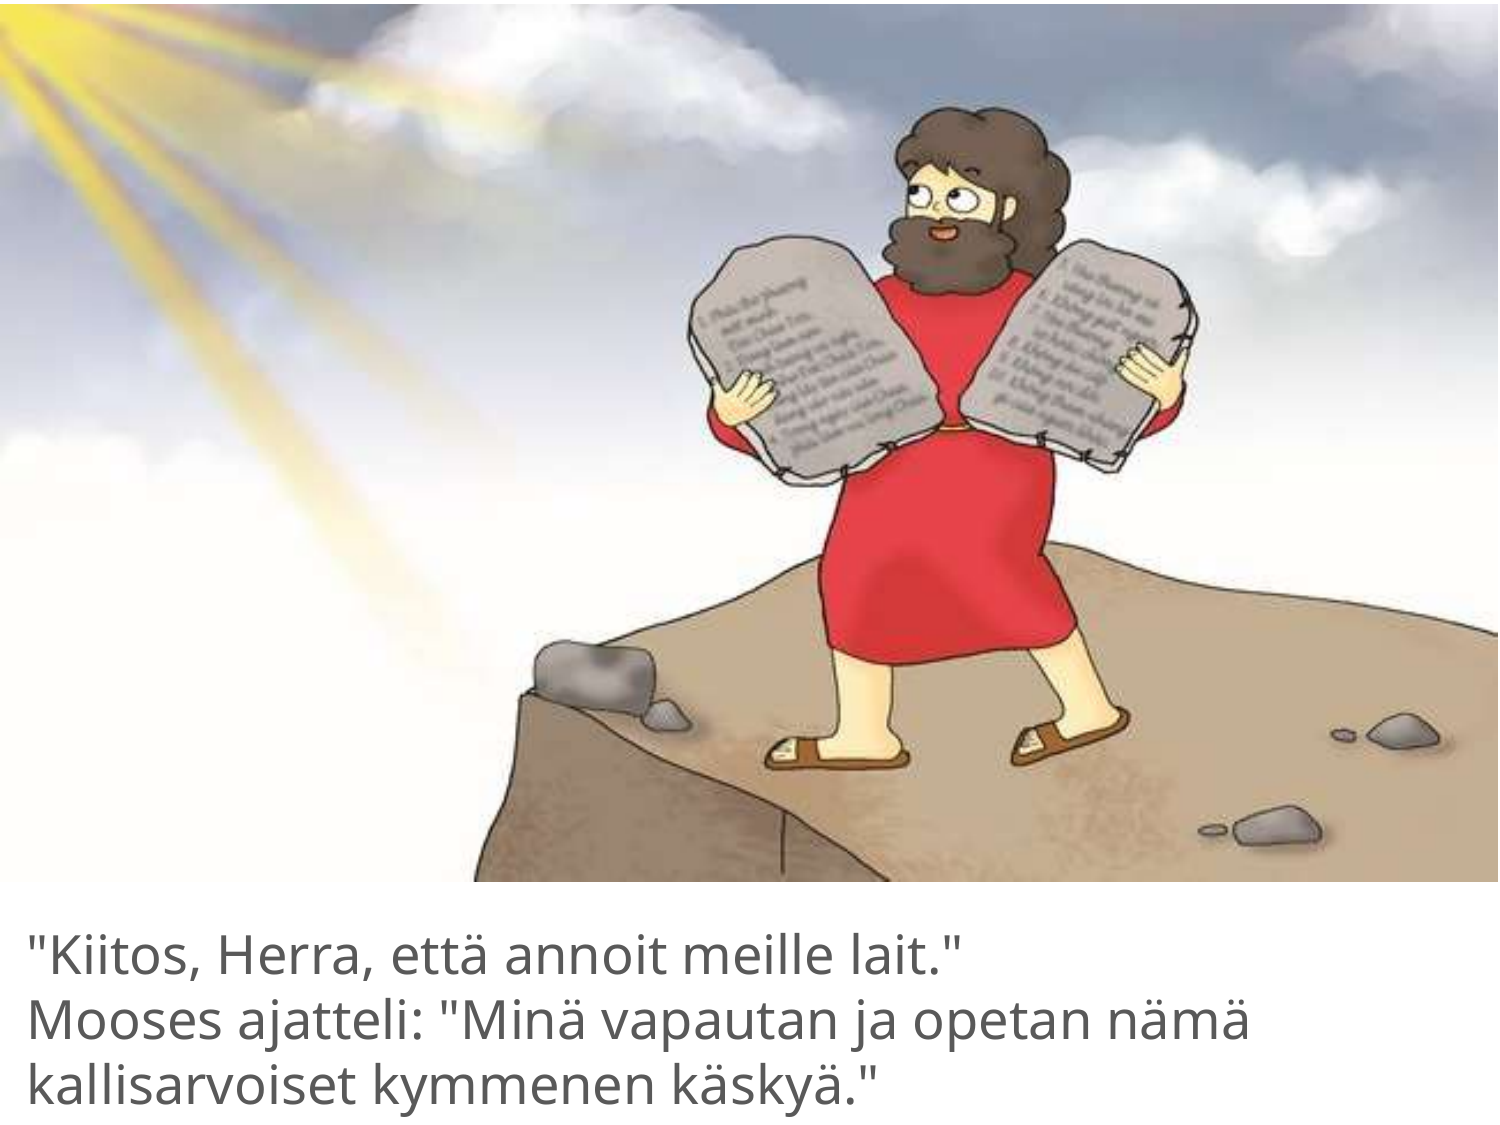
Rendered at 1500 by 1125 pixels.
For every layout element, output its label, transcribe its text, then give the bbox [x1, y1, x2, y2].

text_box "Kiitos, Herra, että annoit meille lait." Mooses ajatteli: "Minä vapautan ja opetan nämä kallisarvoiset kymmenen käskyä." [11, 912, 1498, 1123]
picture [0, 4, 1498, 882]
